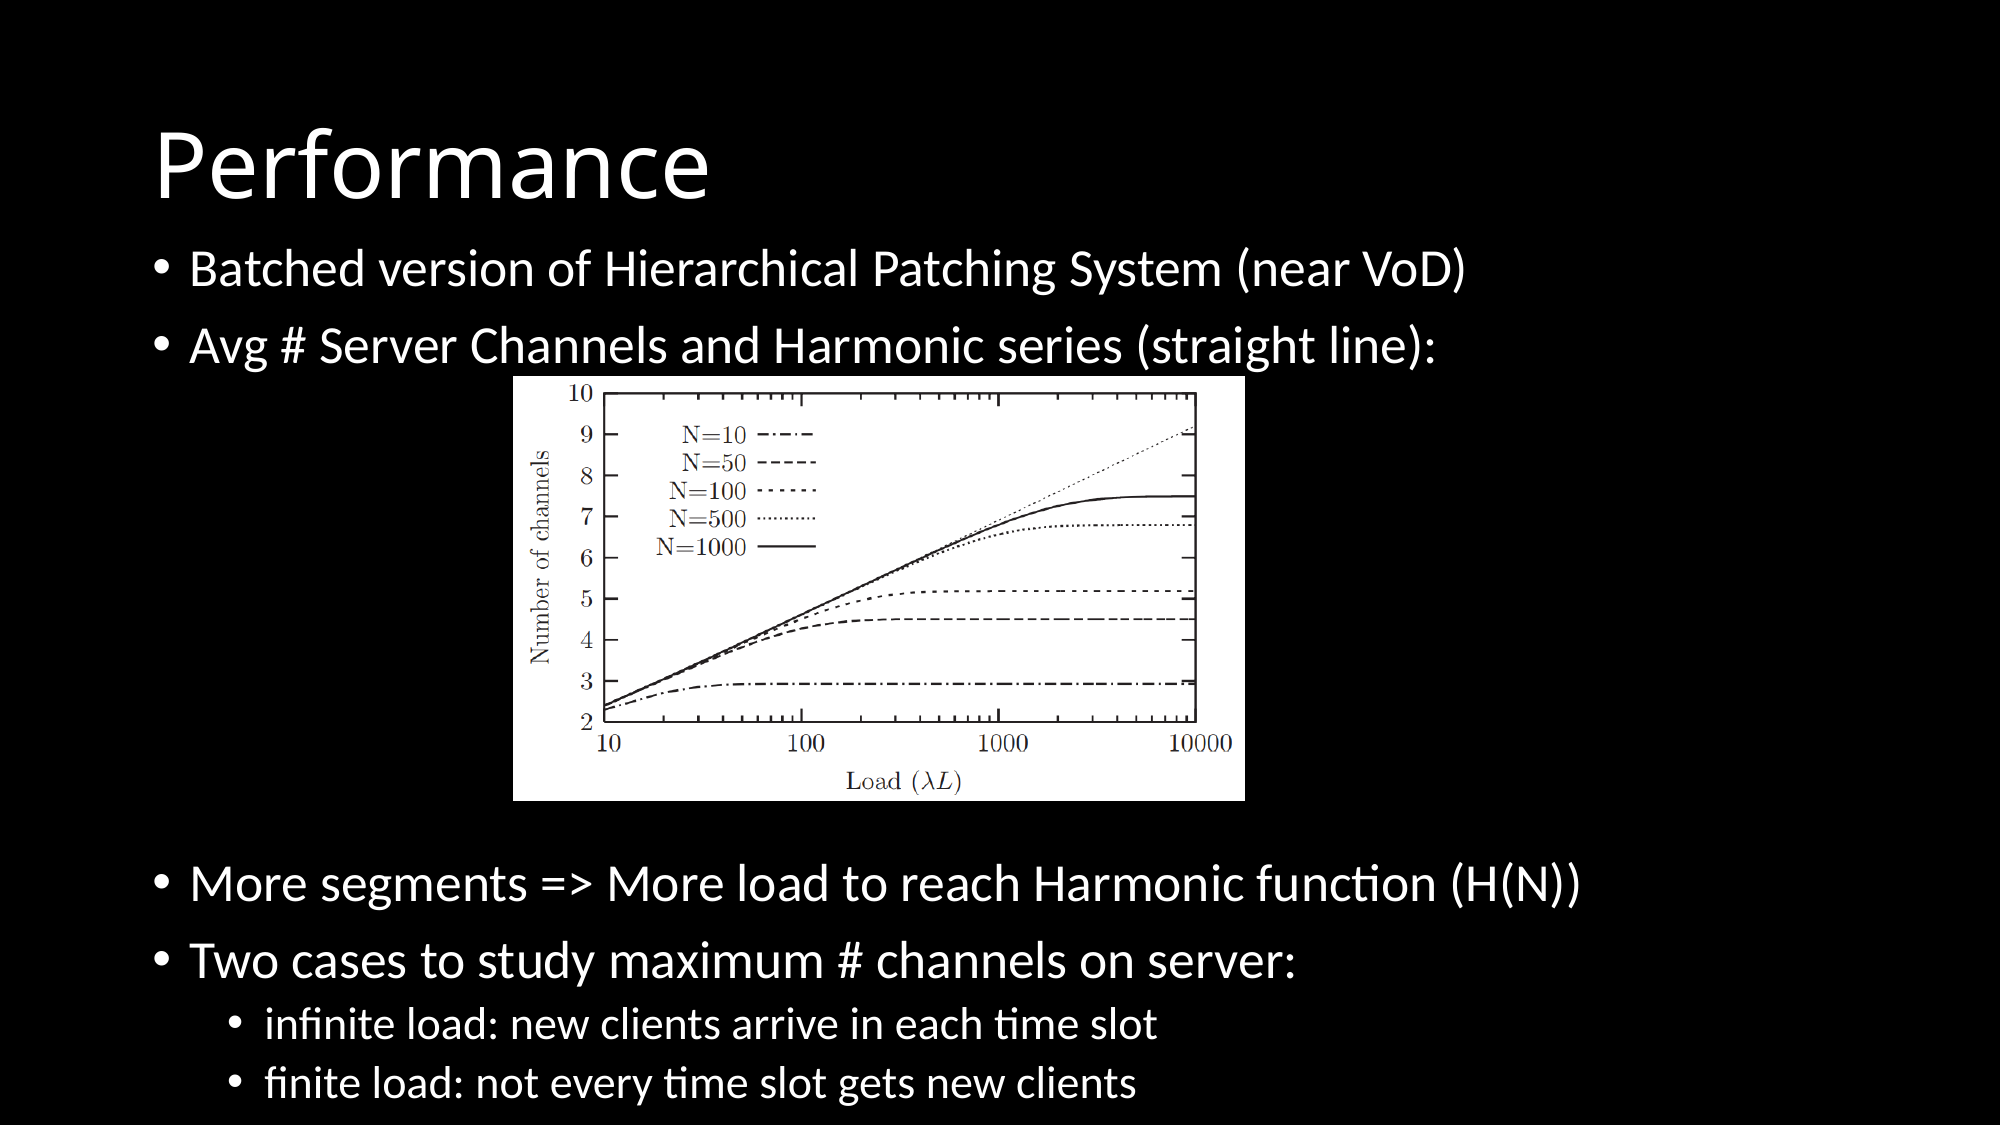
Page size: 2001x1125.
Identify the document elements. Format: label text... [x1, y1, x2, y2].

picture [513, 376, 1245, 801]
title Performance [137, 59, 1863, 232]
list Batched version of Hierarchical Patching System (near VoD) Avg # Server Channels and Harmonic series (straight line): More segments => More load to reach Harmonic function (H(N)) Two cases to study maximum # channels on server: infinite load: new clients arrive in each time slot finite load: not every time slot gets new clients [137, 232, 1863, 1125]
